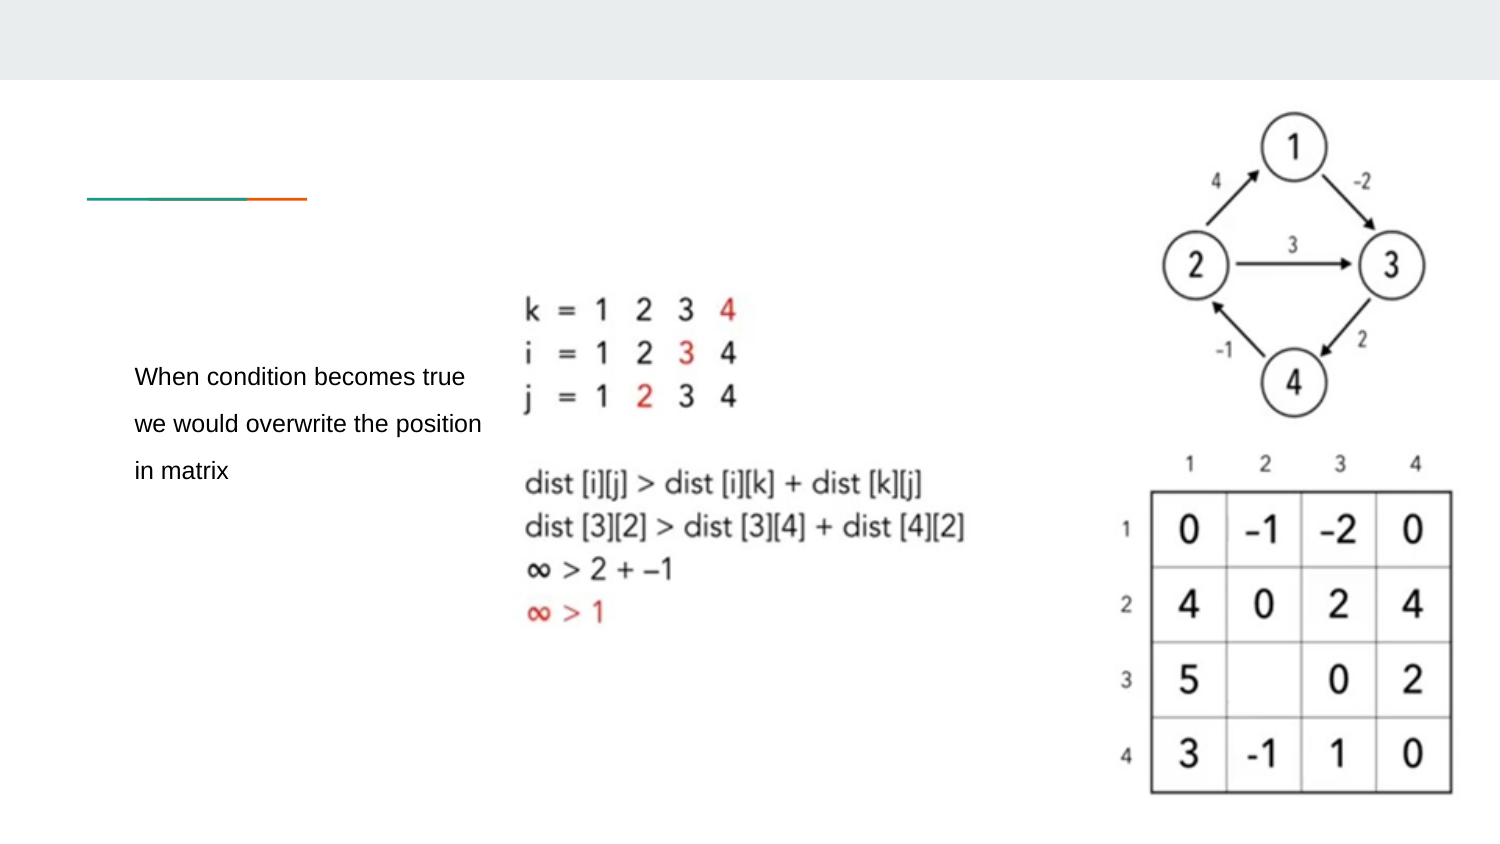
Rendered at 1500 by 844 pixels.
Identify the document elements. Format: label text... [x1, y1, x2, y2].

picture [495, 101, 1483, 815]
list When condition becomes true we would overwrite the position in matrix [119, 341, 490, 712]
